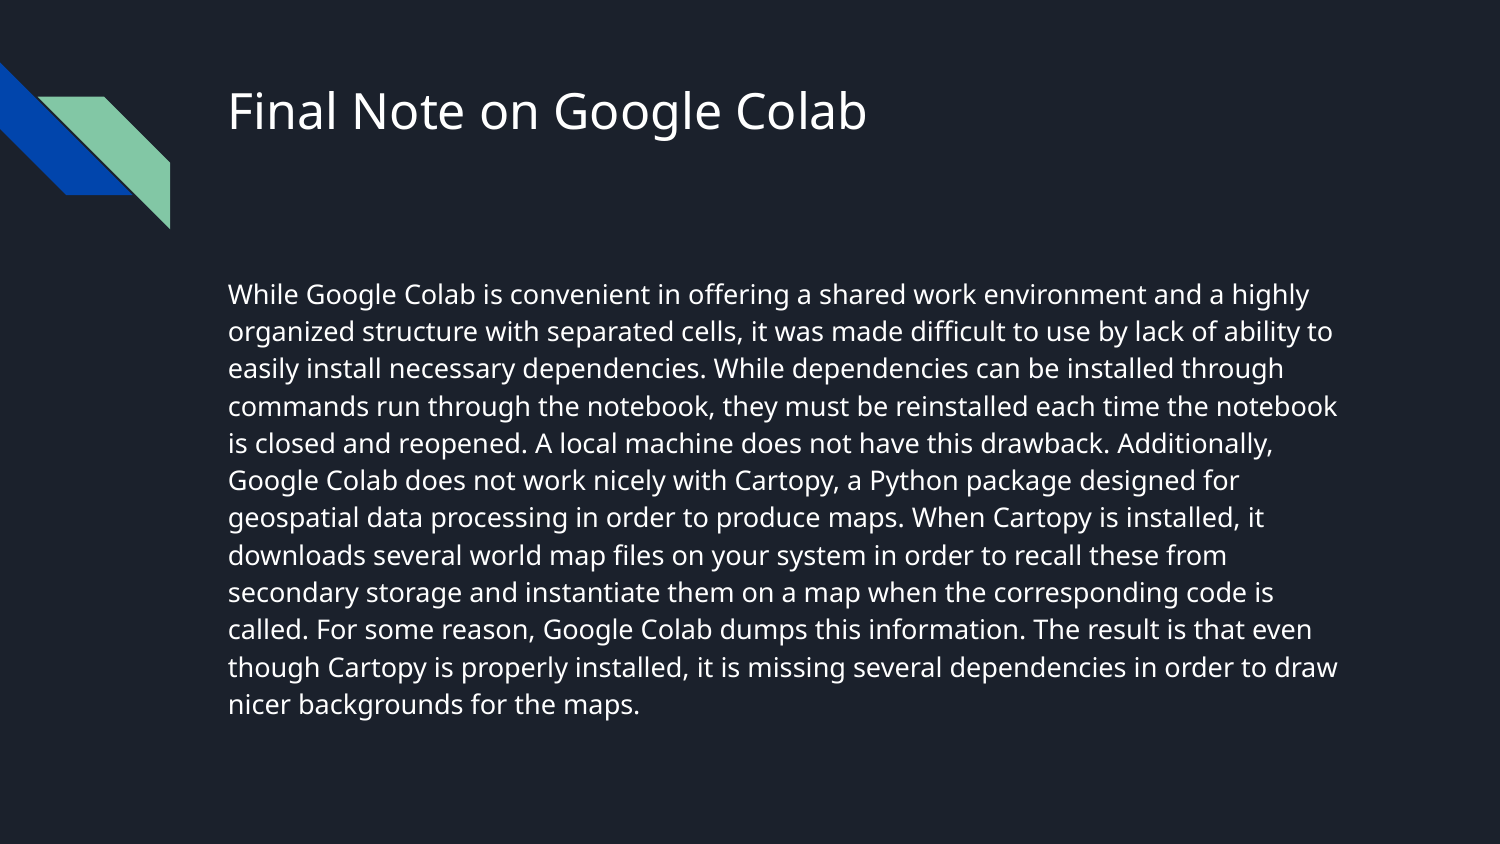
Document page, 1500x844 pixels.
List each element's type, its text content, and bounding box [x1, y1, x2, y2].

title Final Note on Google Colab [212, 64, 1368, 215]
list While Google Colab is convenient in offering a shared work environment and a highly organized structure with separated cells, it was made difficult to use by lack of ability to easily install necessary dependencies. While dependencies can be installed through commands run through the notebook, they must be reinstalled each time the notebook is closed and reopened. A local machine does not have this drawback. Additionally, Google Colab does not work nicely with Cartopy, a Python package designed for geospatial data processing in order to produce maps. When Cartopy is installed, it downloads several world map files on your system in order to recall these from secondary storage and instantiate them on a map when the corresponding code is called. For some reason, Google Colab dumps this information. The result is that even though Cartopy is properly installed, it is missing several dependencies in order to draw nicer backgrounds for the maps. [212, 257, 1368, 735]
